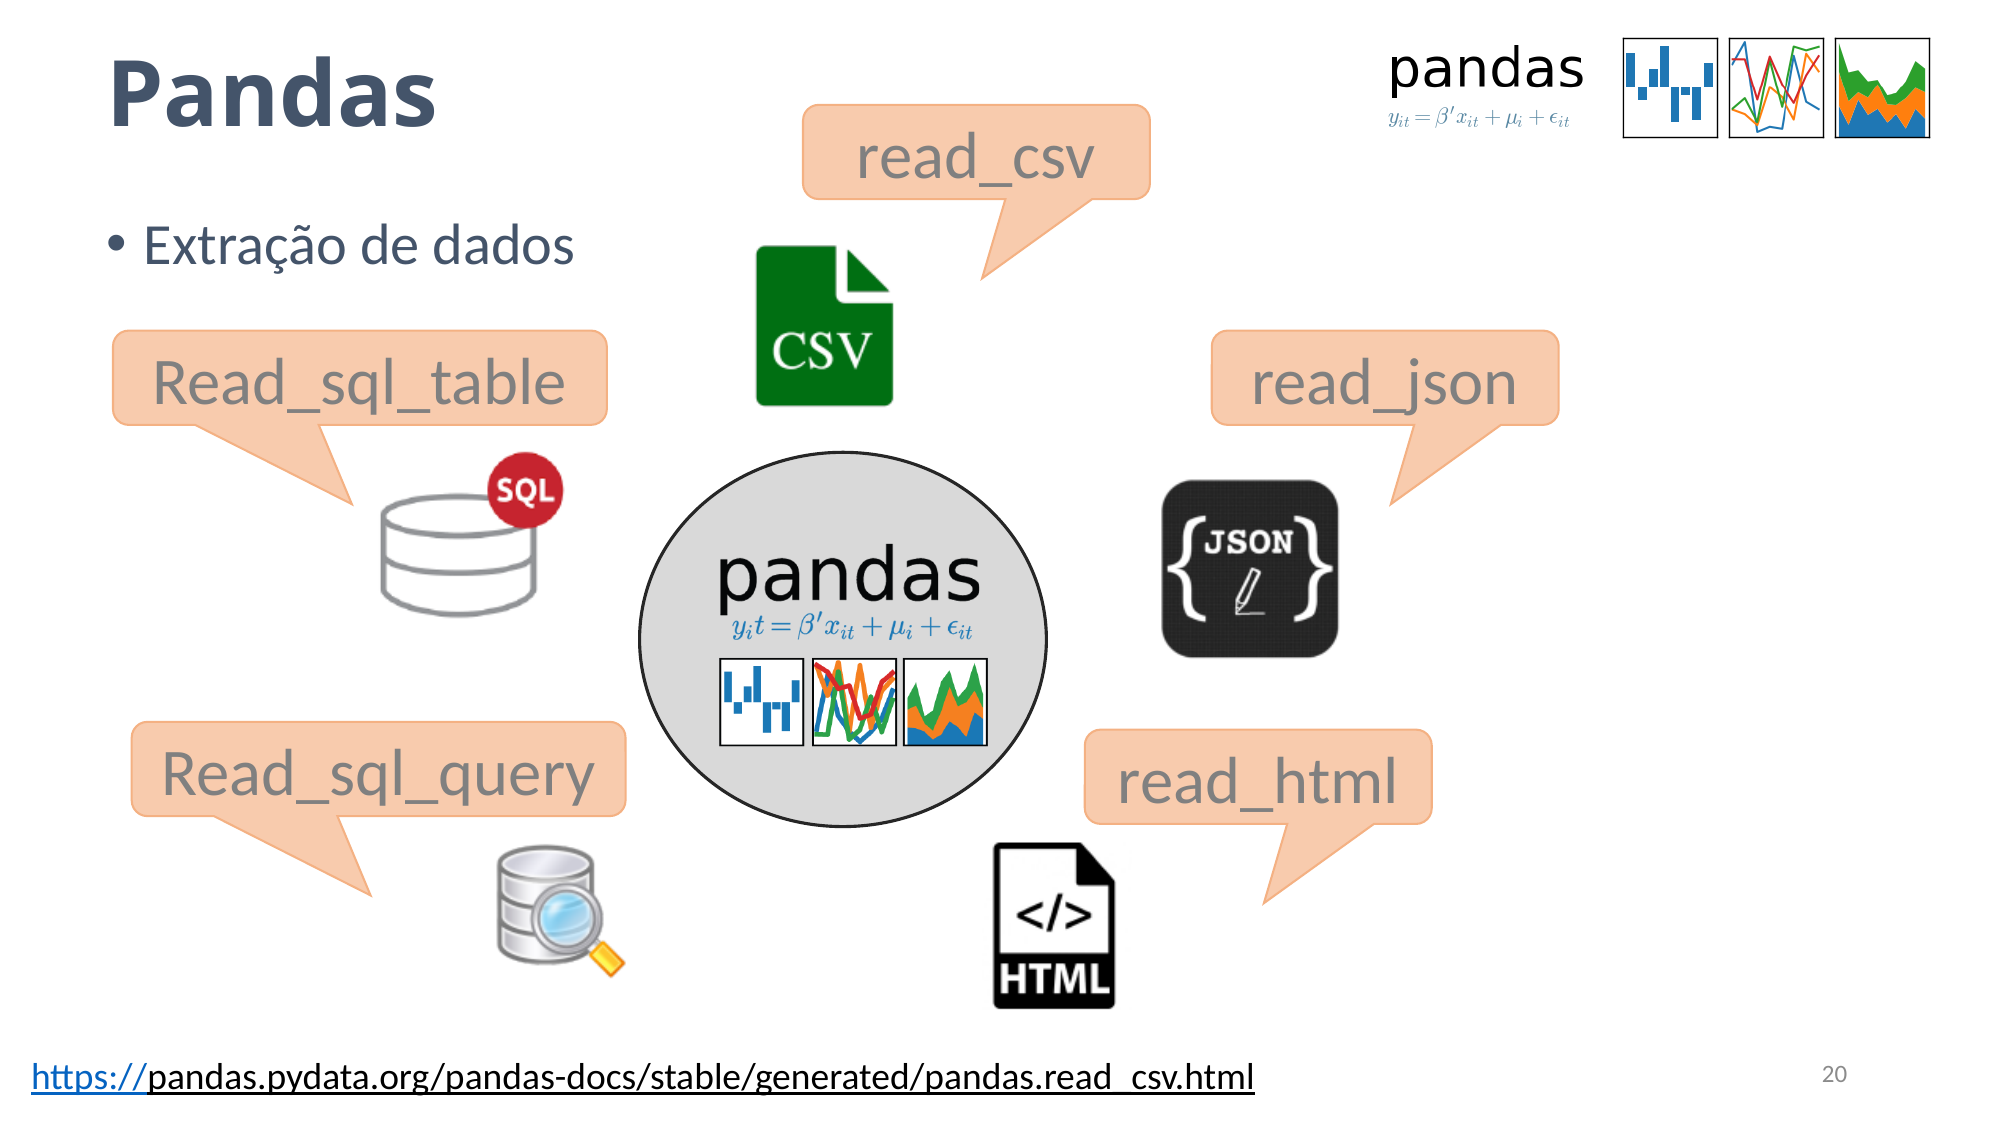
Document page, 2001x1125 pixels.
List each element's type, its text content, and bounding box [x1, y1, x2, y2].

text_box [638, 451, 1048, 828]
title Pandas [91, 15, 1946, 178]
text_box Read_sql_table [111, 329, 608, 507]
picture [478, 835, 640, 994]
text_box https://pandas.pydata.org/pandas-docs/stable/generated/pandas.read_csv.html [16, 1044, 1510, 1105]
picture [1357, 25, 1946, 148]
text_box read_json [1210, 329, 1560, 507]
text_box read_csv [801, 103, 1151, 281]
picture [701, 525, 1005, 764]
picture [734, 233, 920, 423]
slide_number 20 [1412, 1042, 1863, 1103]
picture [1149, 461, 1354, 678]
list Extração de dados [91, 206, 1946, 1014]
picture [359, 435, 571, 631]
picture [982, 835, 1132, 1028]
text_box Read_sql_query [130, 720, 627, 898]
text_box read_html [1083, 728, 1433, 906]
